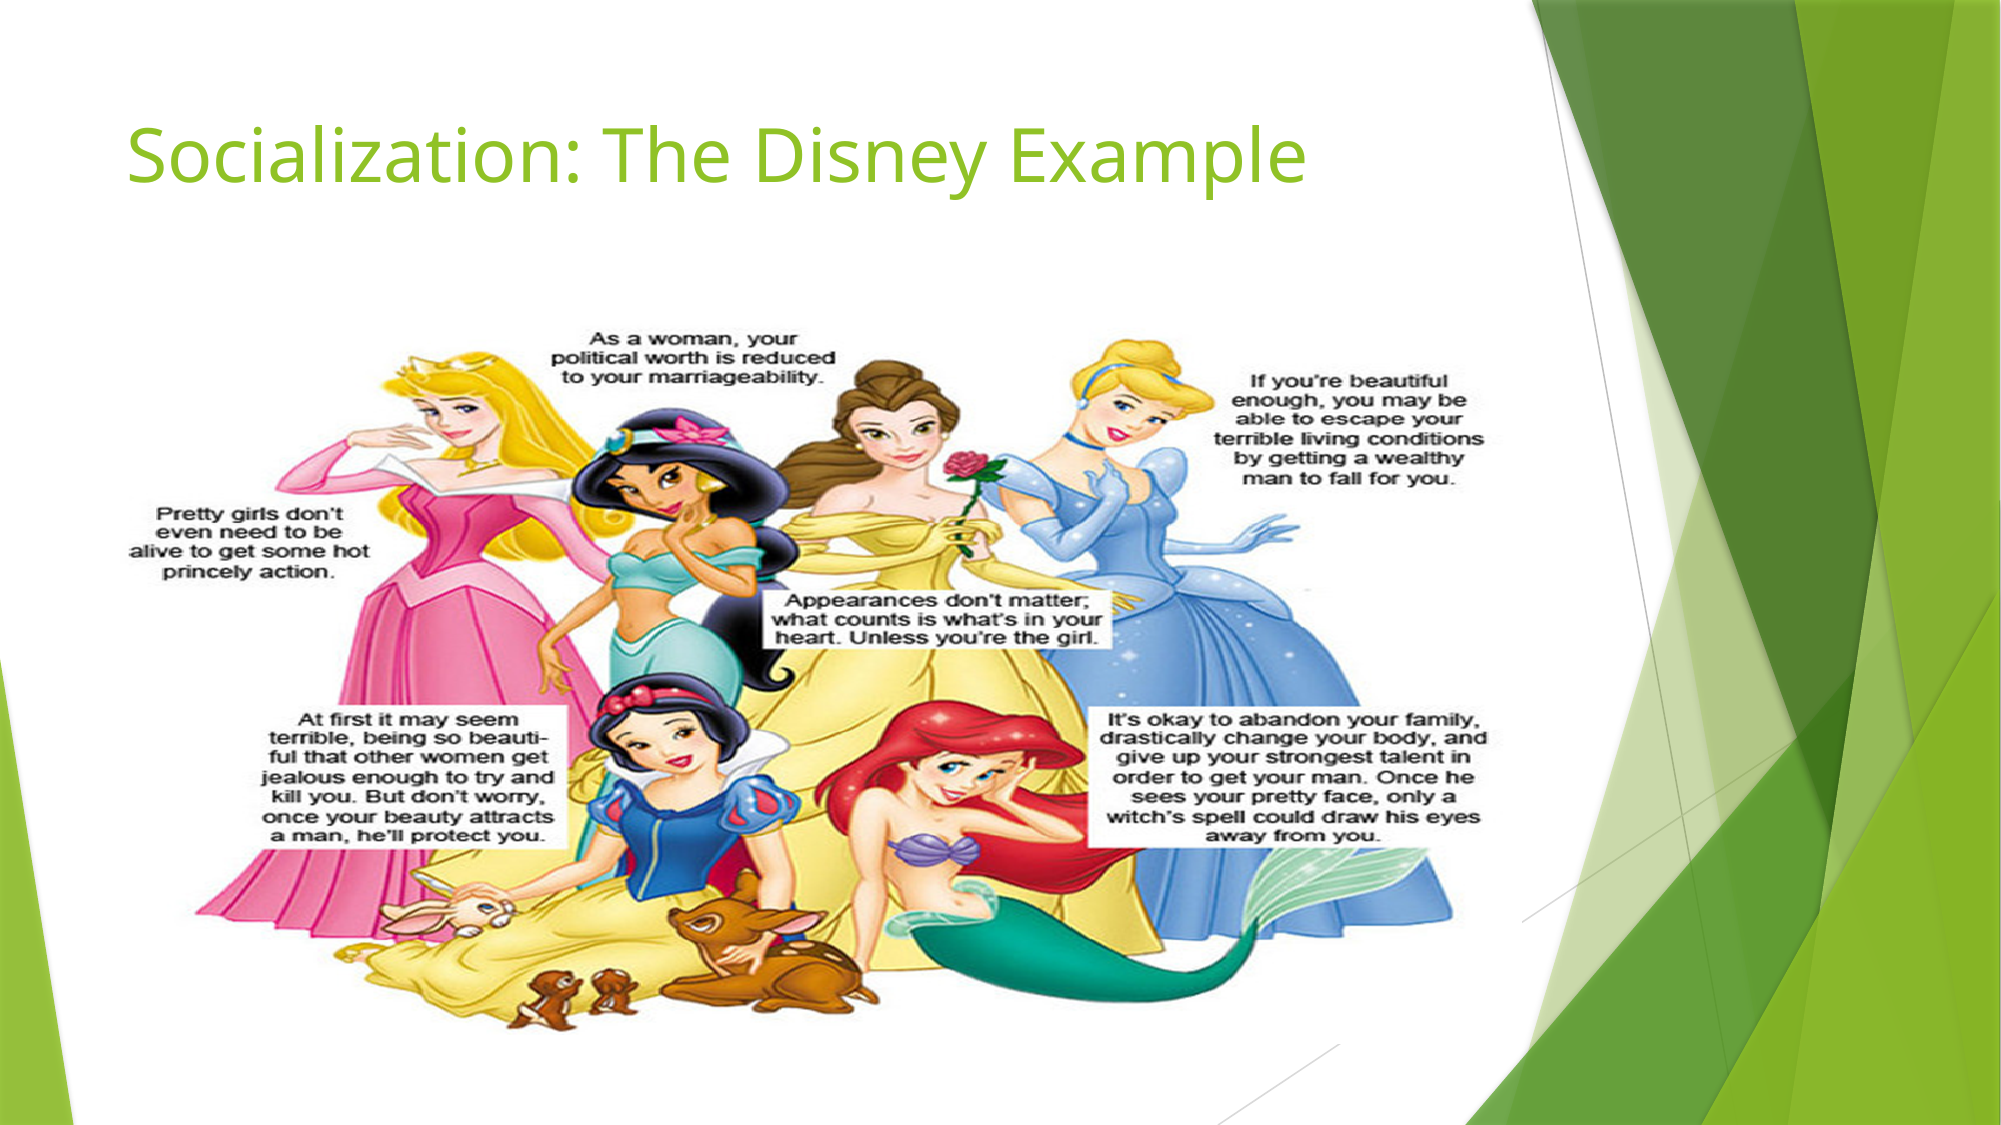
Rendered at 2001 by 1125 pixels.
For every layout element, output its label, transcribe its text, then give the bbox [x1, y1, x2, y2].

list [110, 316, 1522, 1044]
title Socialization: The Disney Example [111, 99, 1522, 316]
